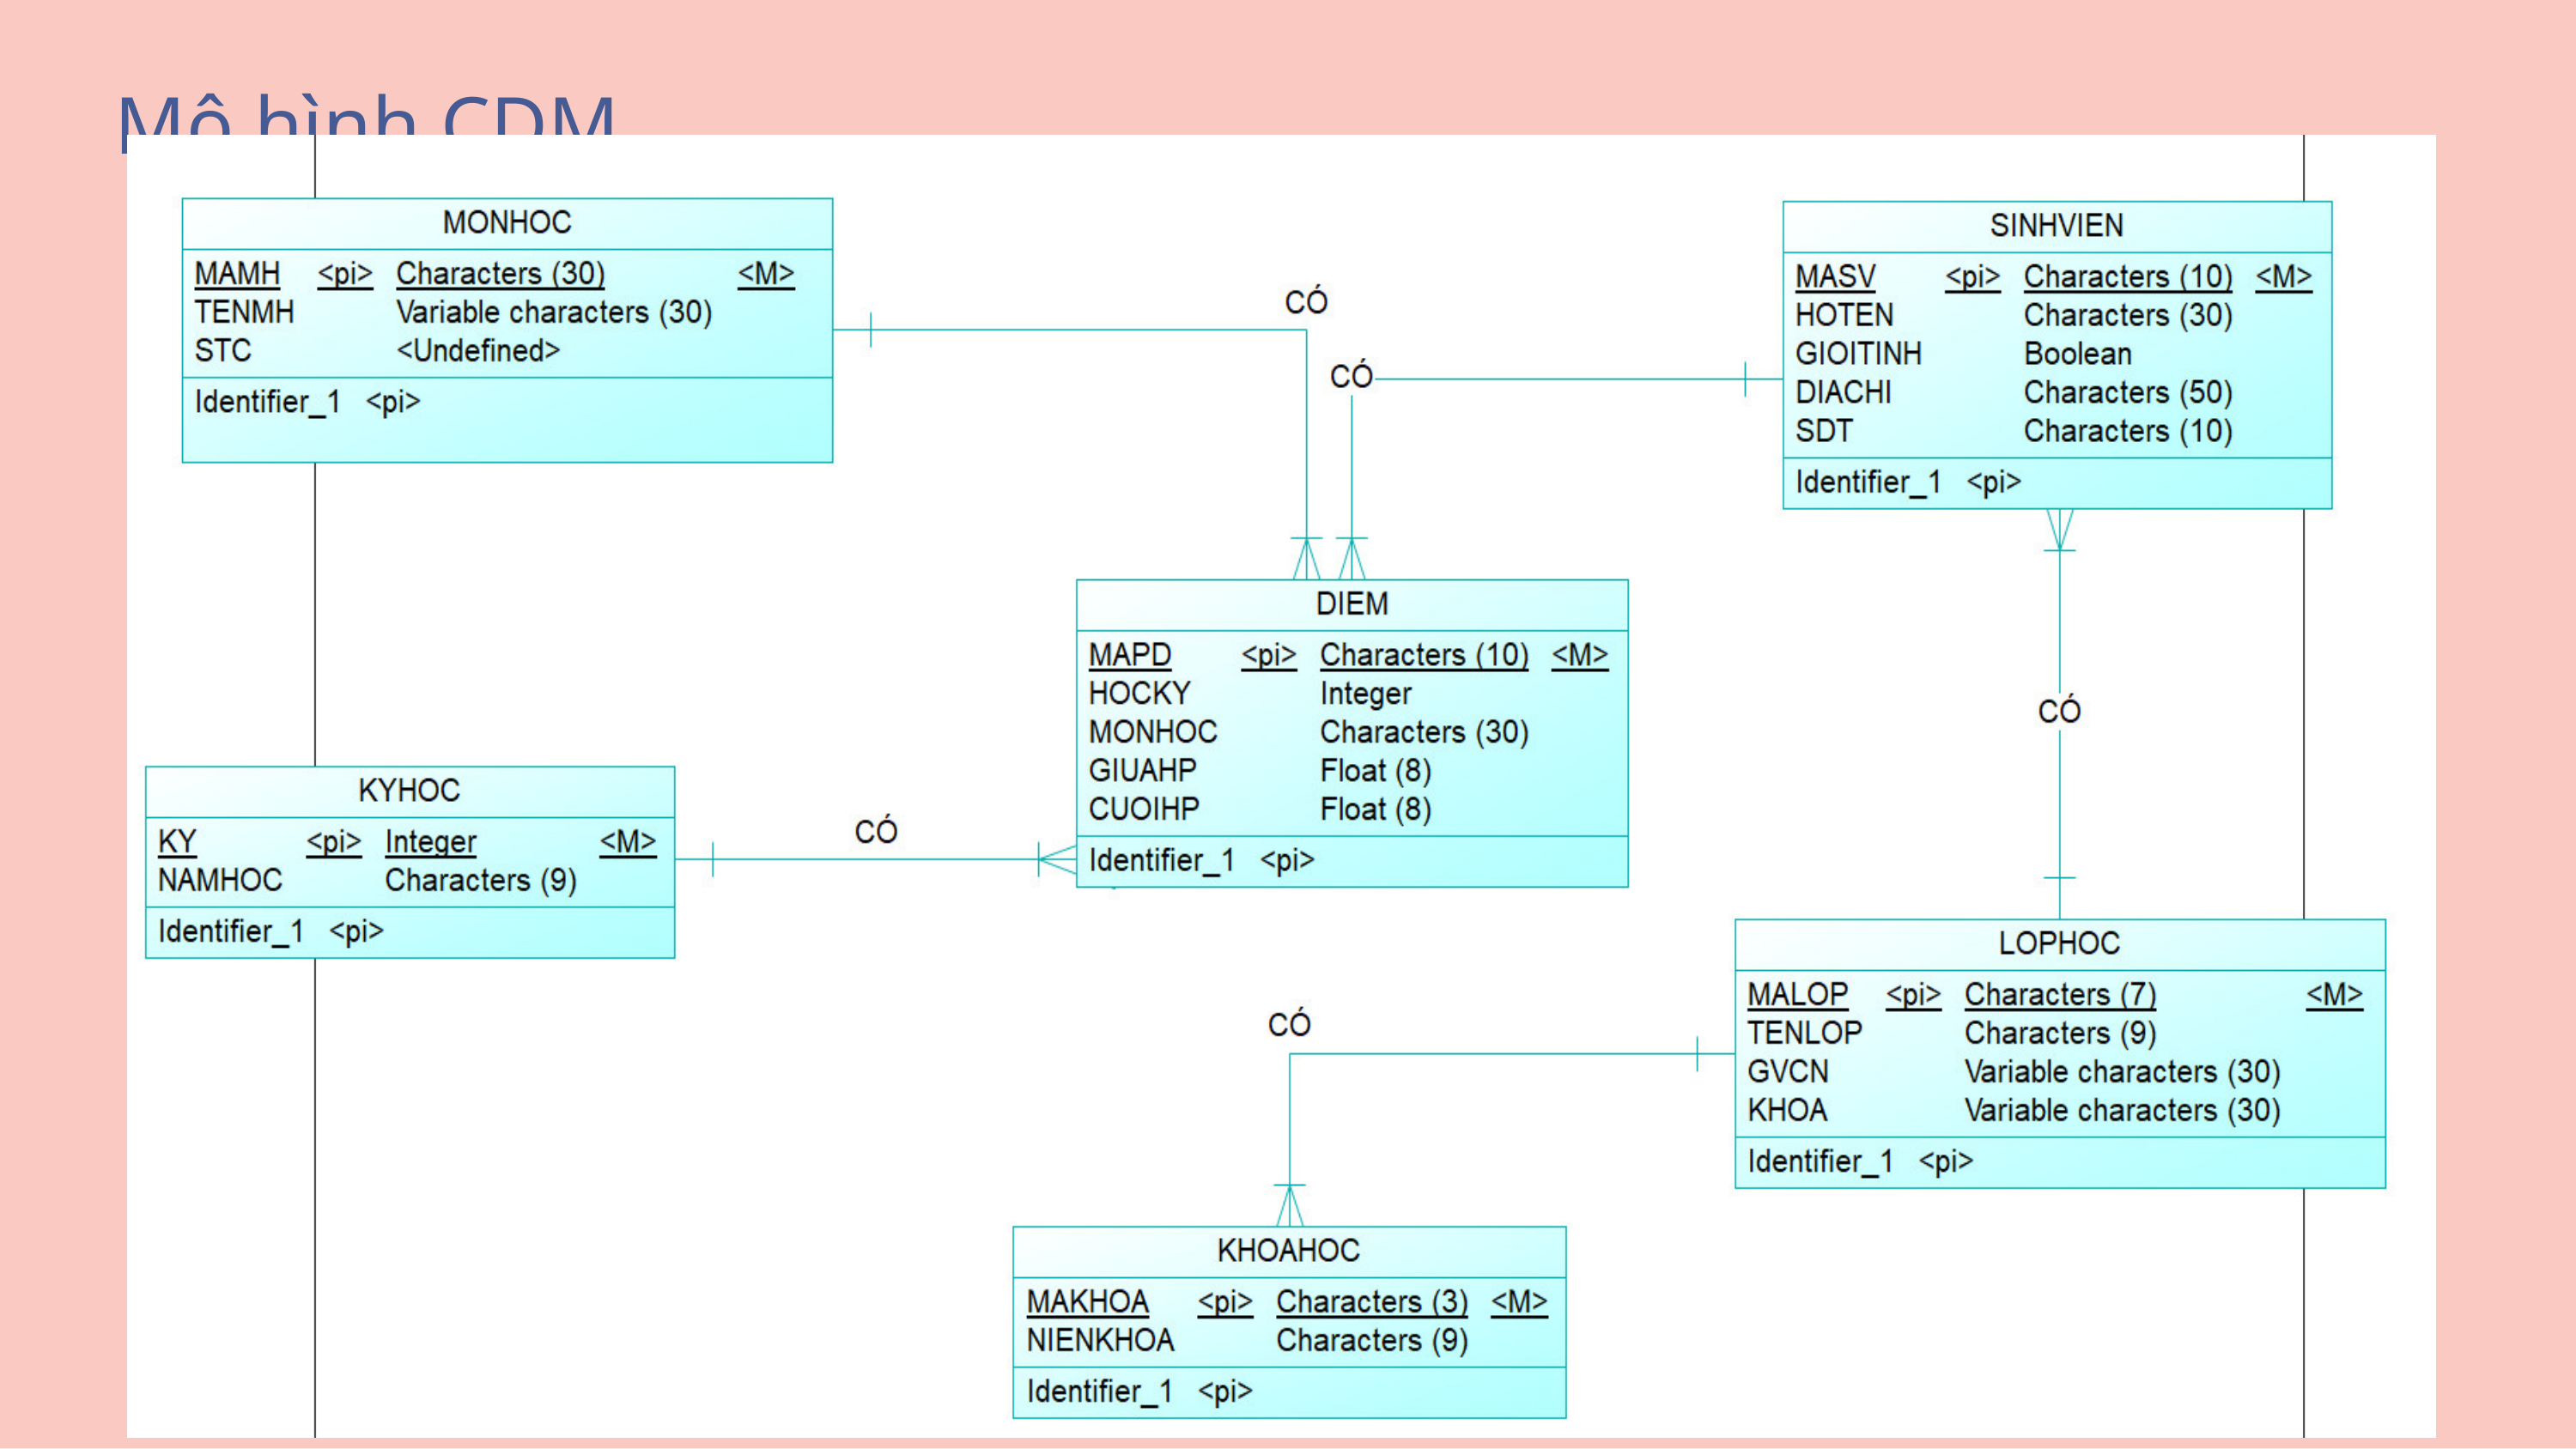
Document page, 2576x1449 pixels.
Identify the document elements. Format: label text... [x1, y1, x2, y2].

text_box [0, 0, 2576, 1449]
text_box Mô hình CDM [0, 0, 1025, 171]
picture [127, 134, 2436, 1438]
